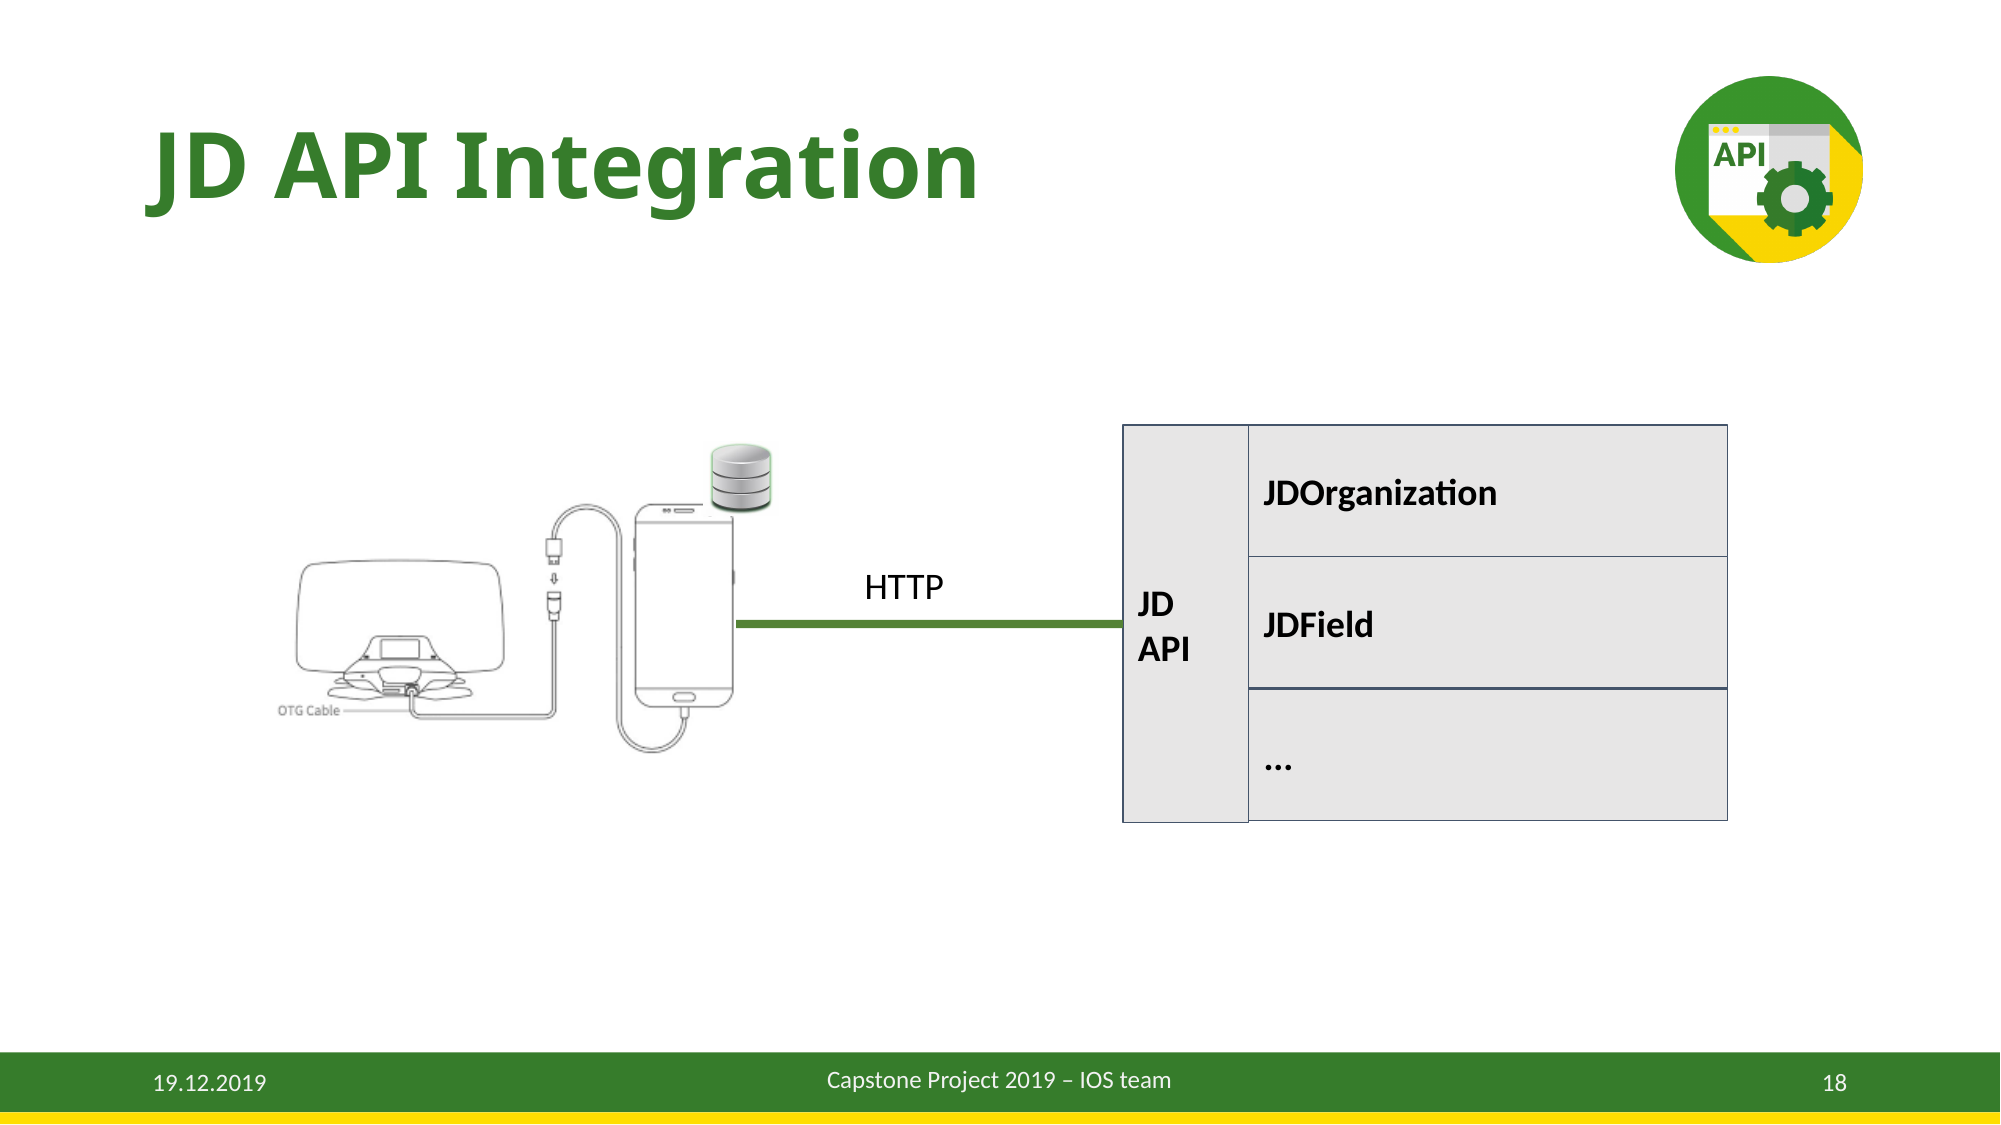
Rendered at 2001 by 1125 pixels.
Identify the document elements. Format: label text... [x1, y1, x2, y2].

list [137, 299, 1863, 1014]
title JD API Integration [137, 59, 1863, 278]
picture [1675, 76, 1863, 263]
text_box [588, 1051, 1412, 1111]
footer Capstone Project 2019 – IOS team [662, 1048, 1338, 1109]
text_box [1863, 1051, 2000, 1111]
slide_number 18 [1412, 1051, 1863, 1112]
text_box [0, 1051, 137, 1111]
text_box [0, 1111, 2000, 1125]
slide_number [137, 1051, 588, 1112]
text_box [276, 425, 1728, 823]
